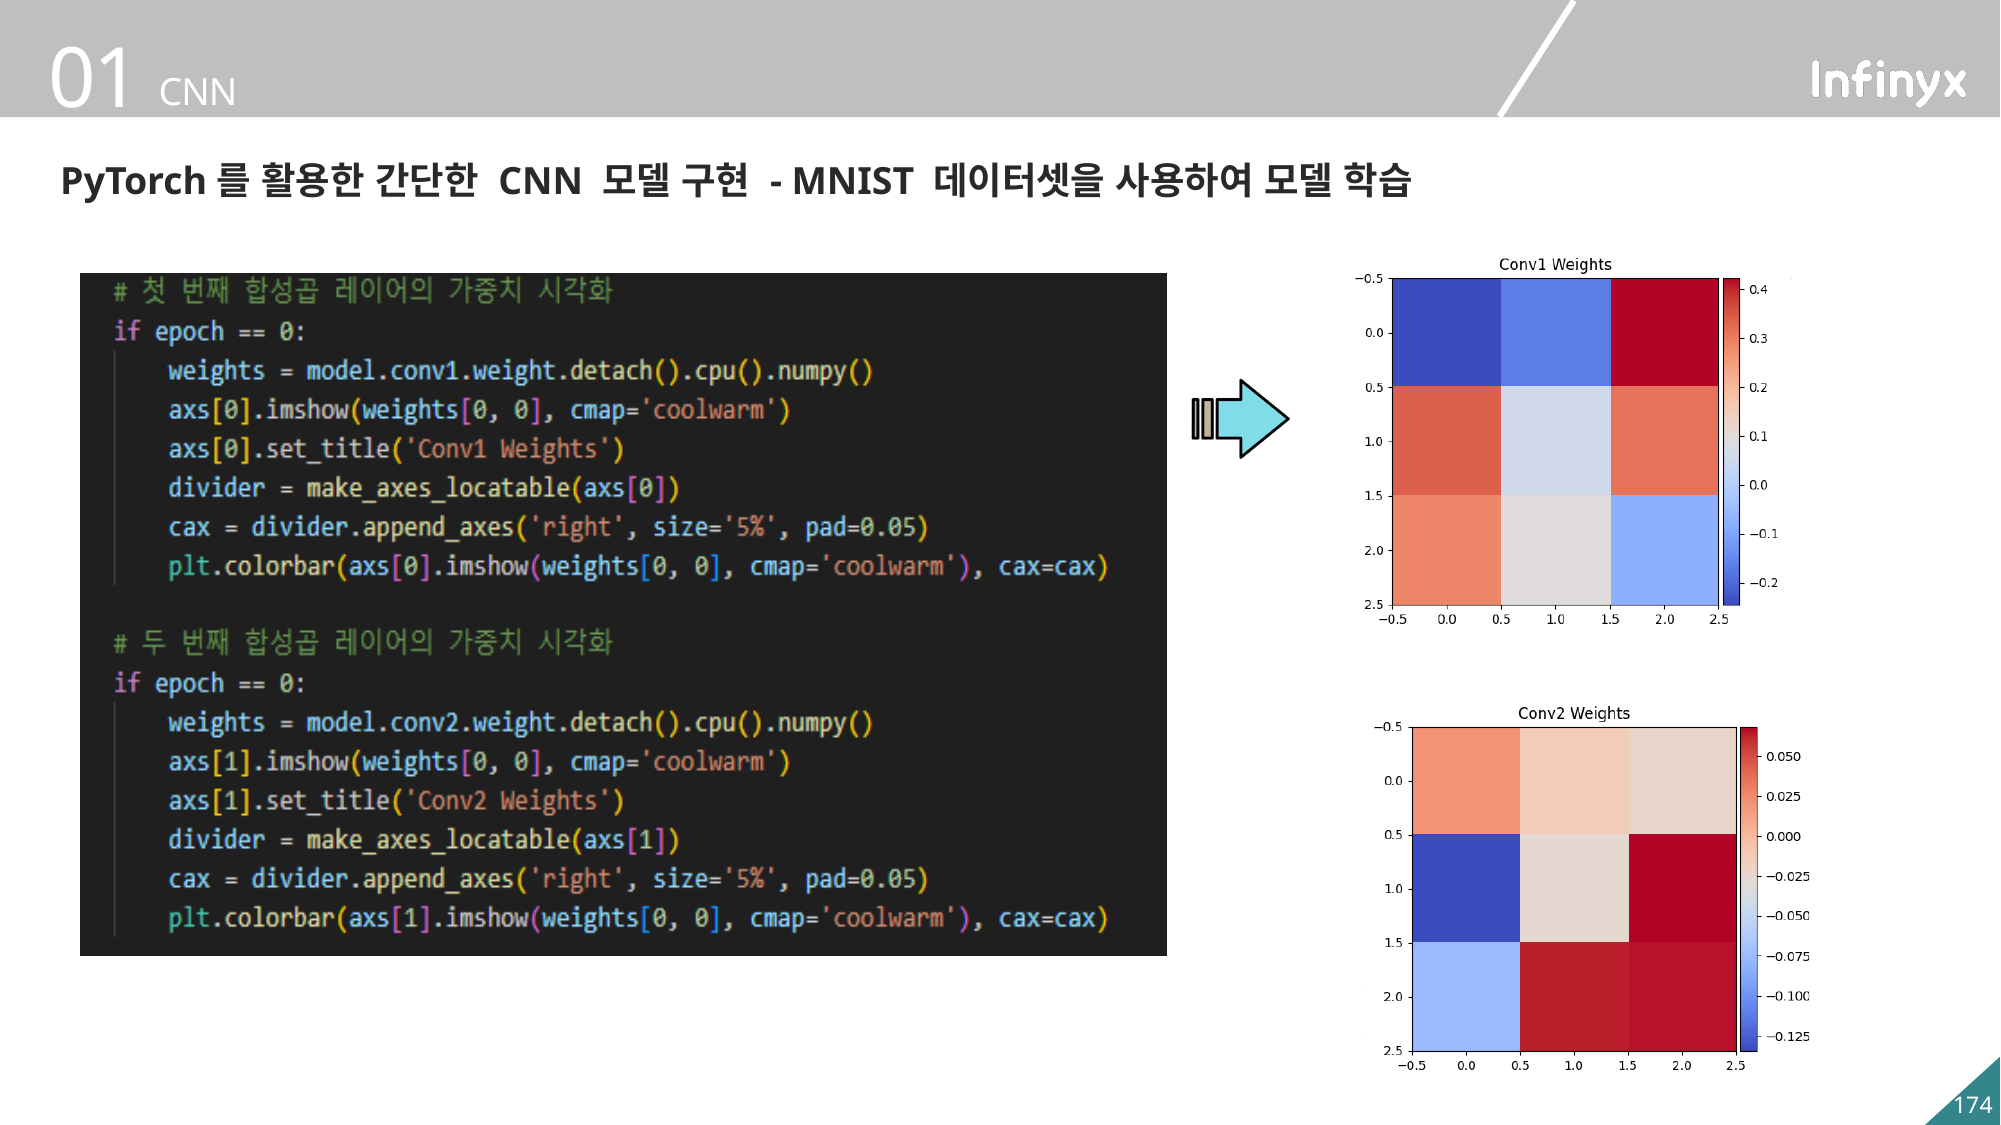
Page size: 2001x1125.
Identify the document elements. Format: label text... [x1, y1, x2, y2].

picture [1812, 60, 1966, 108]
picture [80, 210, 1810, 1109]
text_box PyTorch를 활용한 간단한 CNN 모델 구현 - MNIST 데이터셋을 사용하여 모델 학습 [45, 149, 1677, 210]
